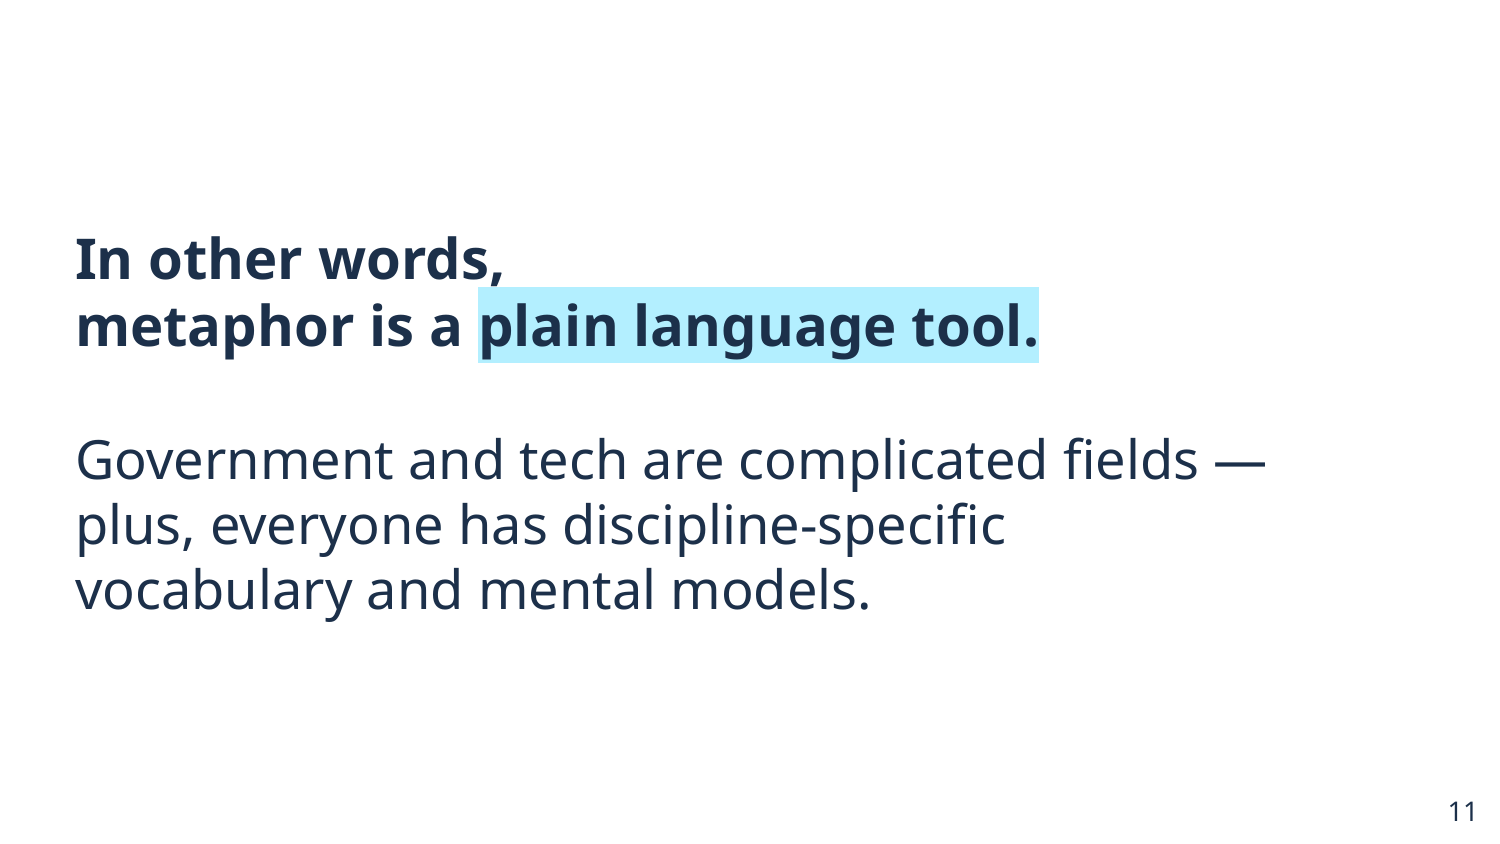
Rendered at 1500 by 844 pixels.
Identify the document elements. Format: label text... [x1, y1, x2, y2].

title In other words, metaphor is a plain language tool. Government and tech are complicated fields — plus, everyone has discipline-specific vocabulary and mental models. [75, 0, 1275, 844]
slide_number 11 [1403, 779, 1494, 844]
